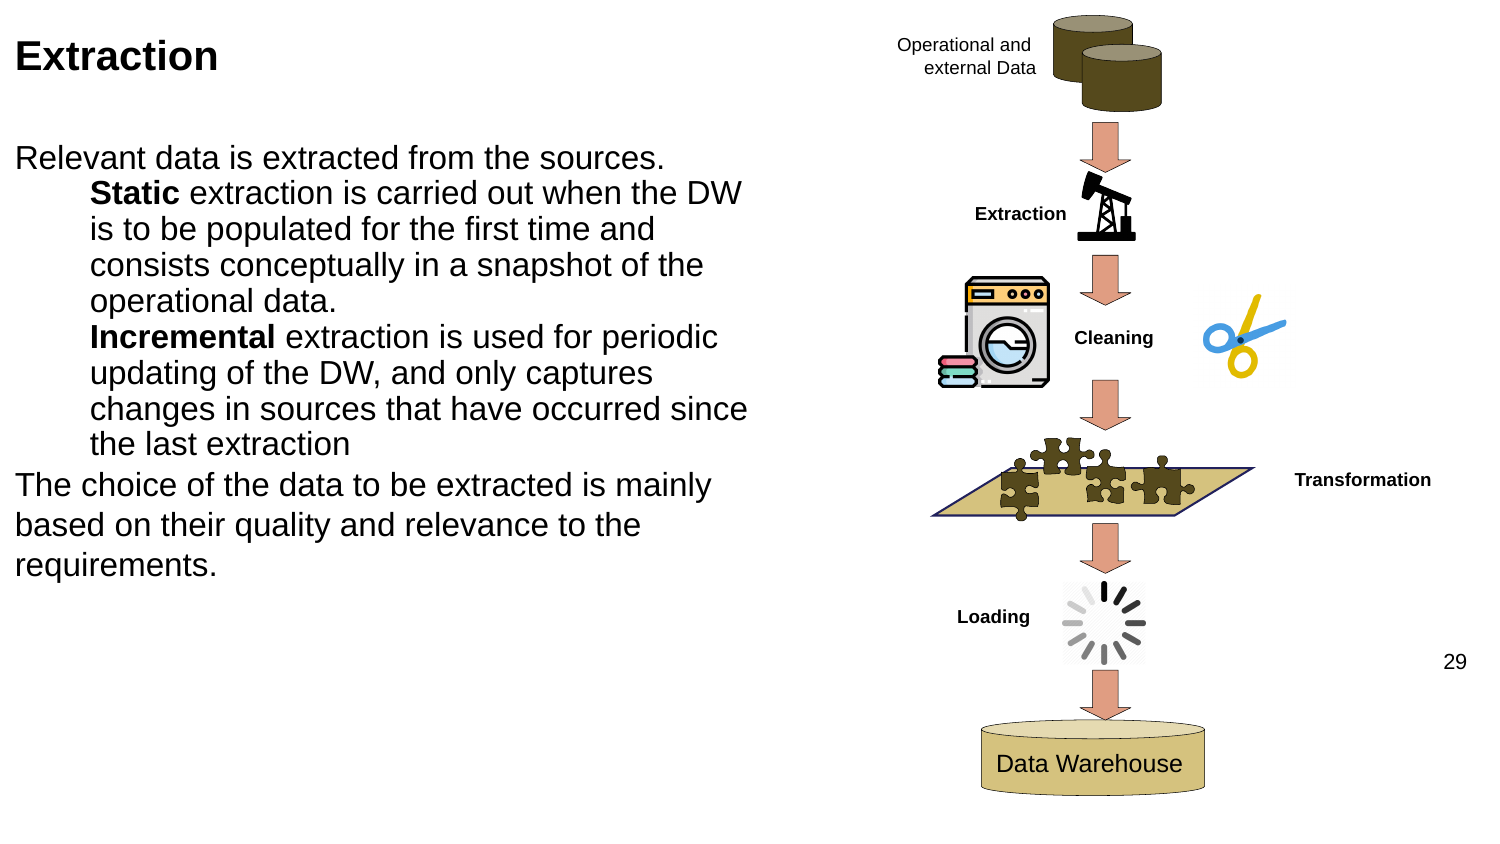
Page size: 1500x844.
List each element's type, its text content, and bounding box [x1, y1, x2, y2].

list Relevant data is extracted from the sources. Static extraction is carried out when the DW is to be populated for the first time and consists conceptually in a snapshot of the operational data. Incremental extraction is used for periodic updating of the DW, and only captures changes in sources that have occurred since the last extraction The choice of the data to be extracted is mainly based on their quality and relevance to the requirements. [0, 133, 787, 691]
title Extraction [0, 26, 881, 101]
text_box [881, 15, 1448, 796]
slide_number 29 [1448, 640, 1500, 705]
